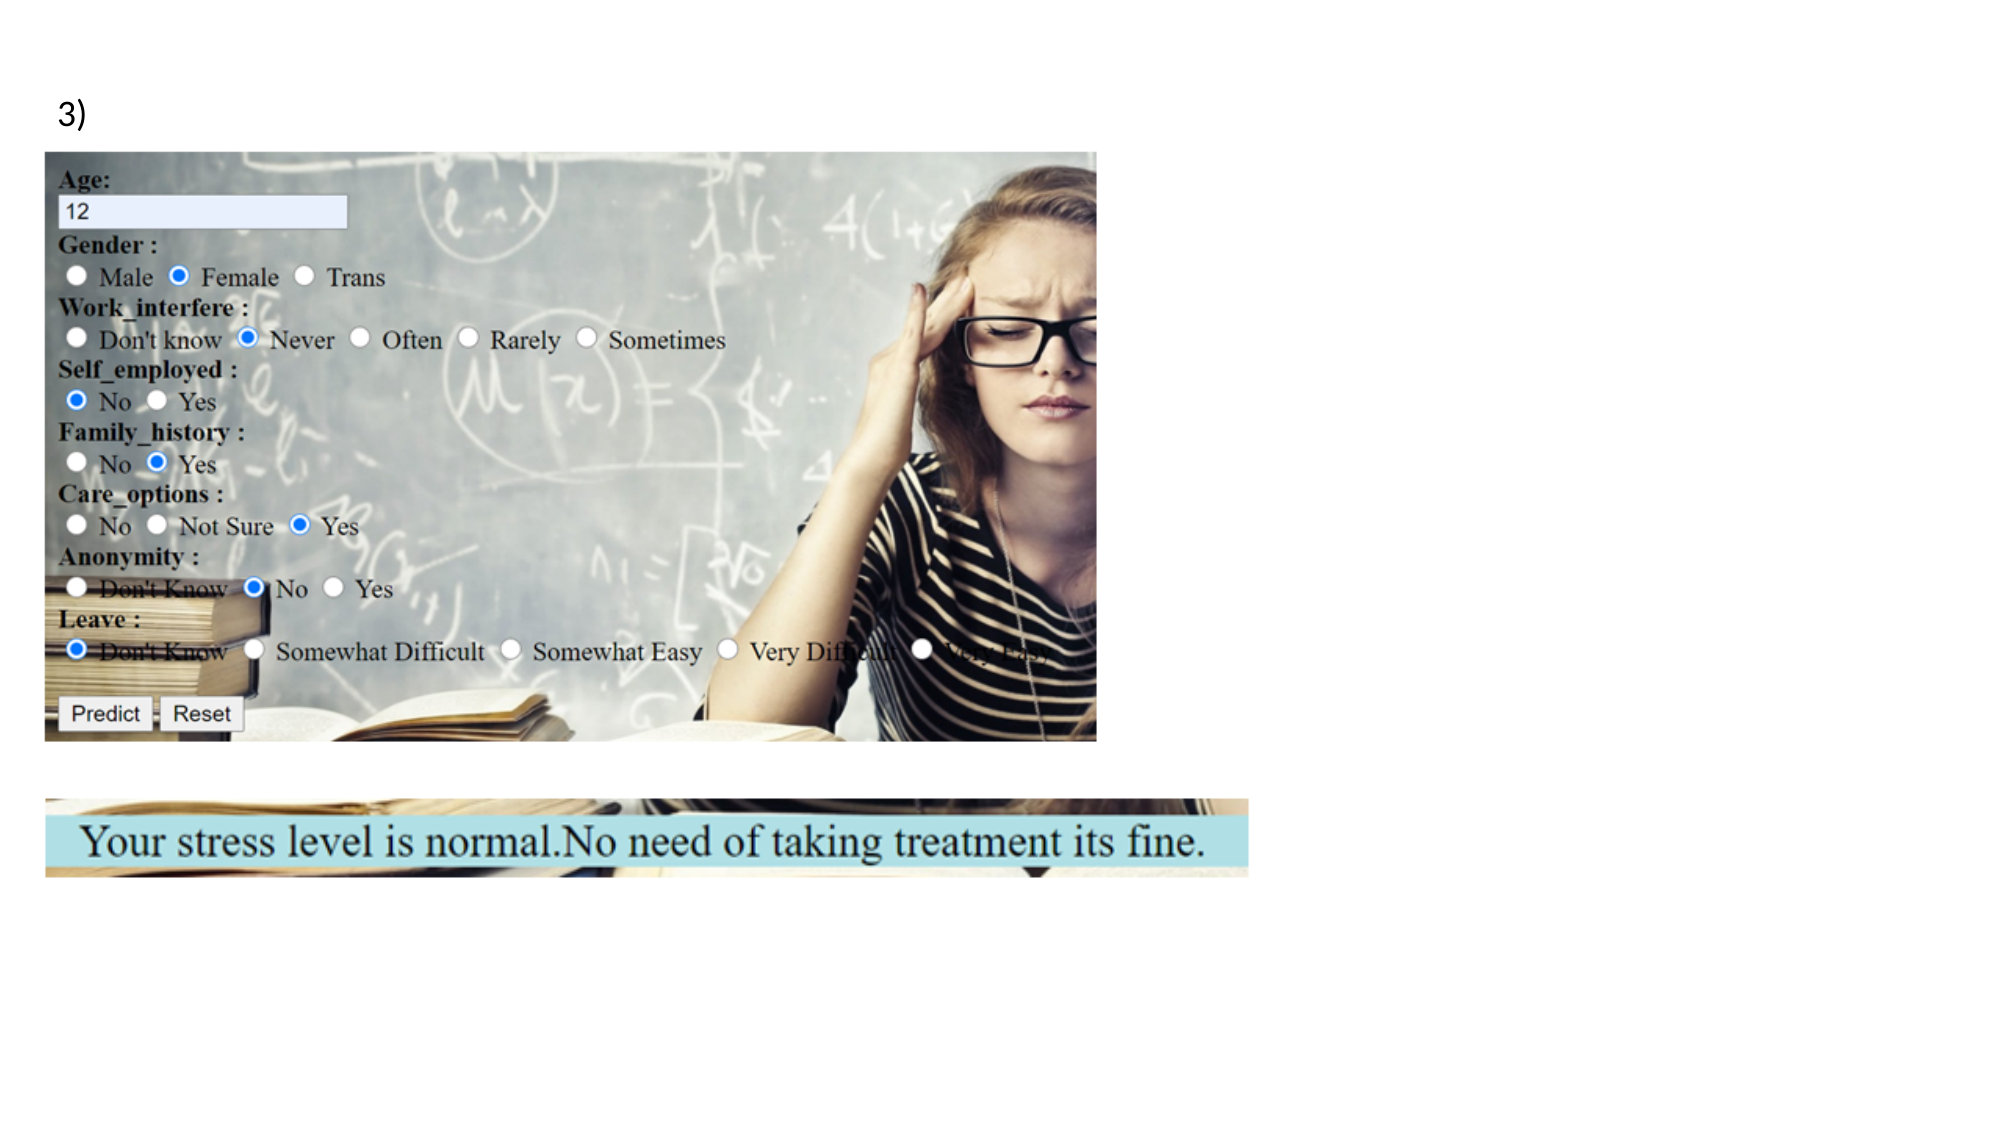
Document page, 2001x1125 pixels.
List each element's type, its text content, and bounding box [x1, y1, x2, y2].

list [42, 149, 1099, 745]
text_box 3) [42, 81, 492, 142]
picture [42, 794, 1253, 882]
